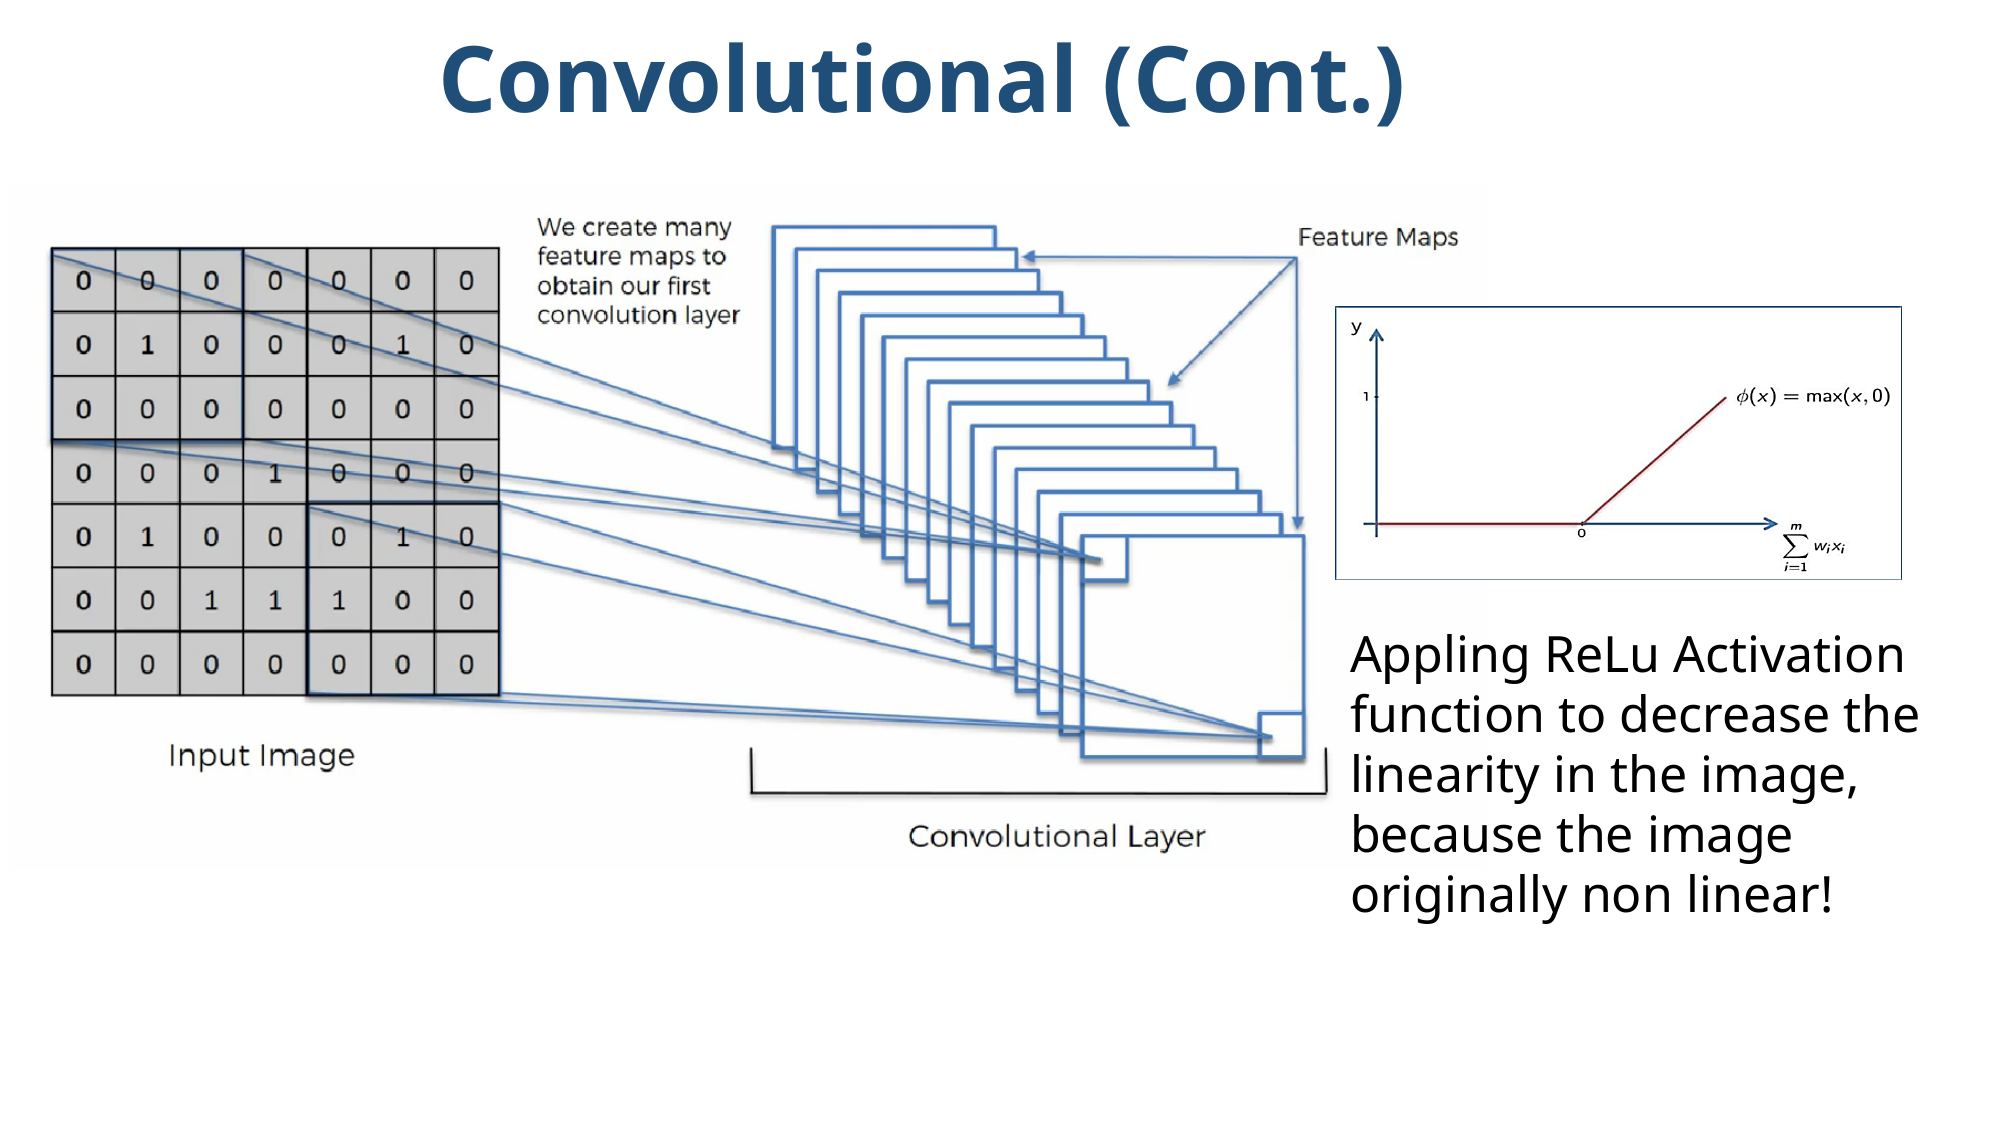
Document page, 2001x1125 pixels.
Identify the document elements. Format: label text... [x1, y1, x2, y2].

text_box Convolutional (Cont.) [15, 13, 1854, 138]
picture [9, 185, 1902, 870]
text_box Appling ReLu Activation function to decrease the linearity in the image, because the image originally non linear! [1335, 615, 1991, 930]
